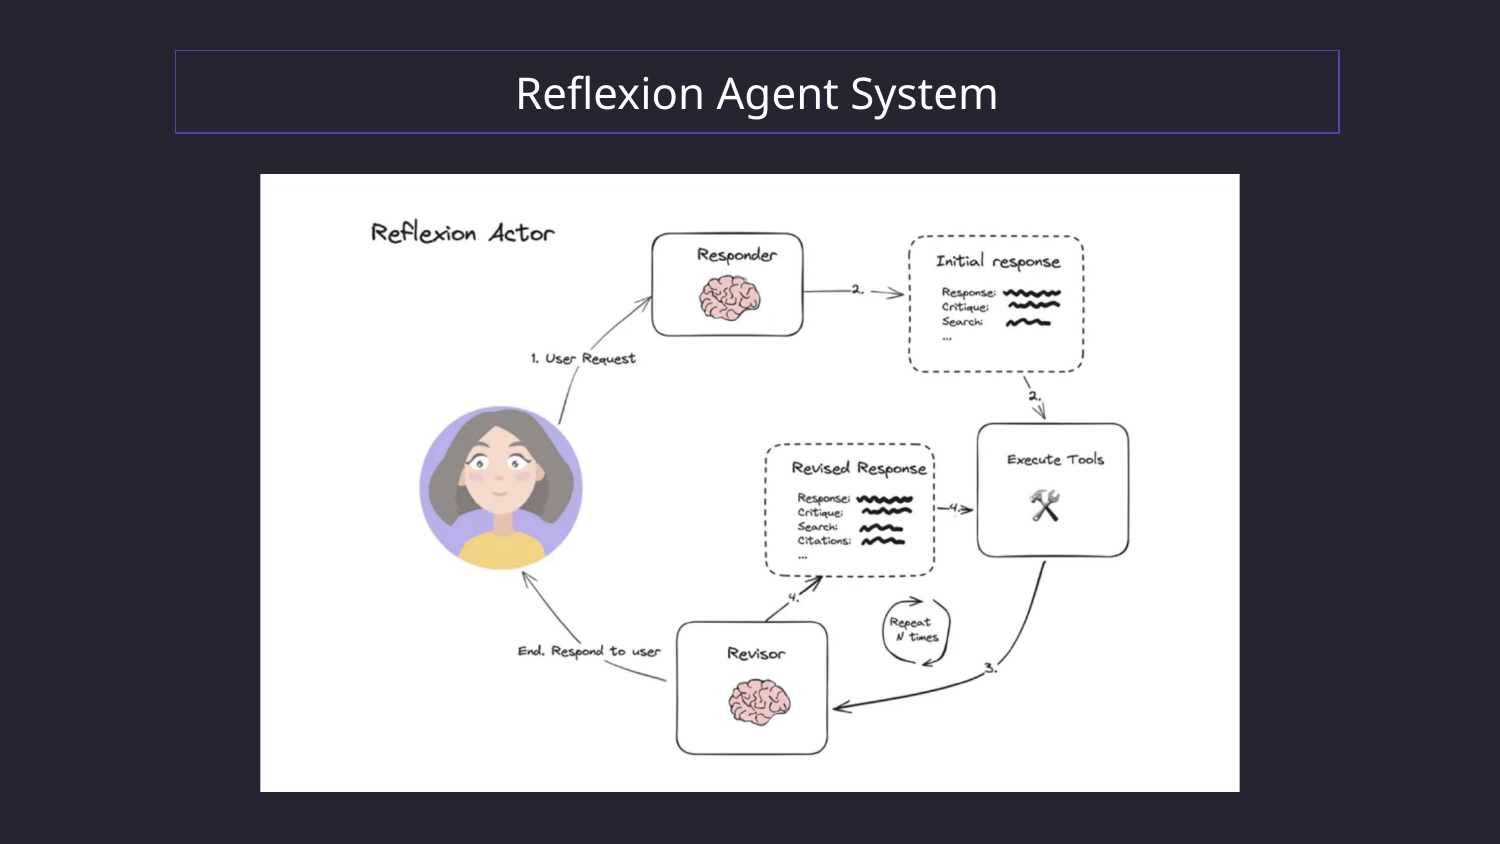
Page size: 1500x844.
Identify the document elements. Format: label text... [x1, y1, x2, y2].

picture [260, 174, 1240, 792]
text_box Reflexion Agent System [175, 50, 1339, 134]
